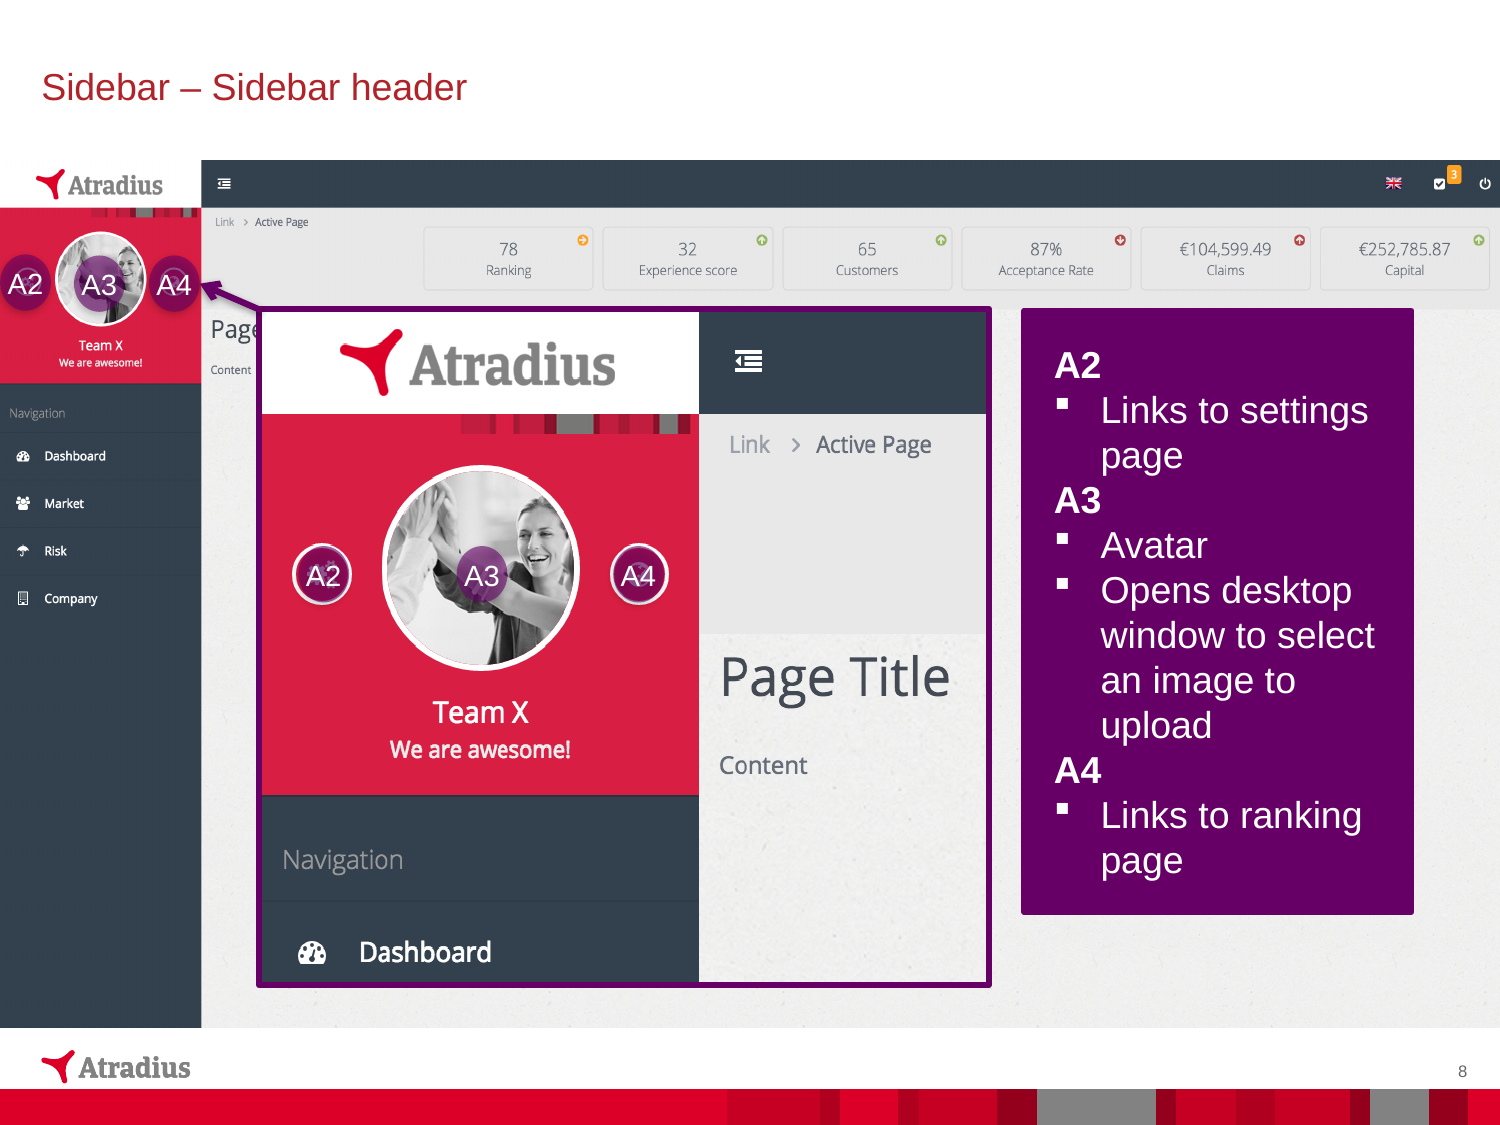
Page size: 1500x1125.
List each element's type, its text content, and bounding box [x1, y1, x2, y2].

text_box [0, 160, 1500, 1028]
slide_number 8 [1414, 1059, 1468, 1084]
picture [0, 1089, 1500, 1125]
title Sidebar – Sidebar header [41, 45, 1447, 126]
